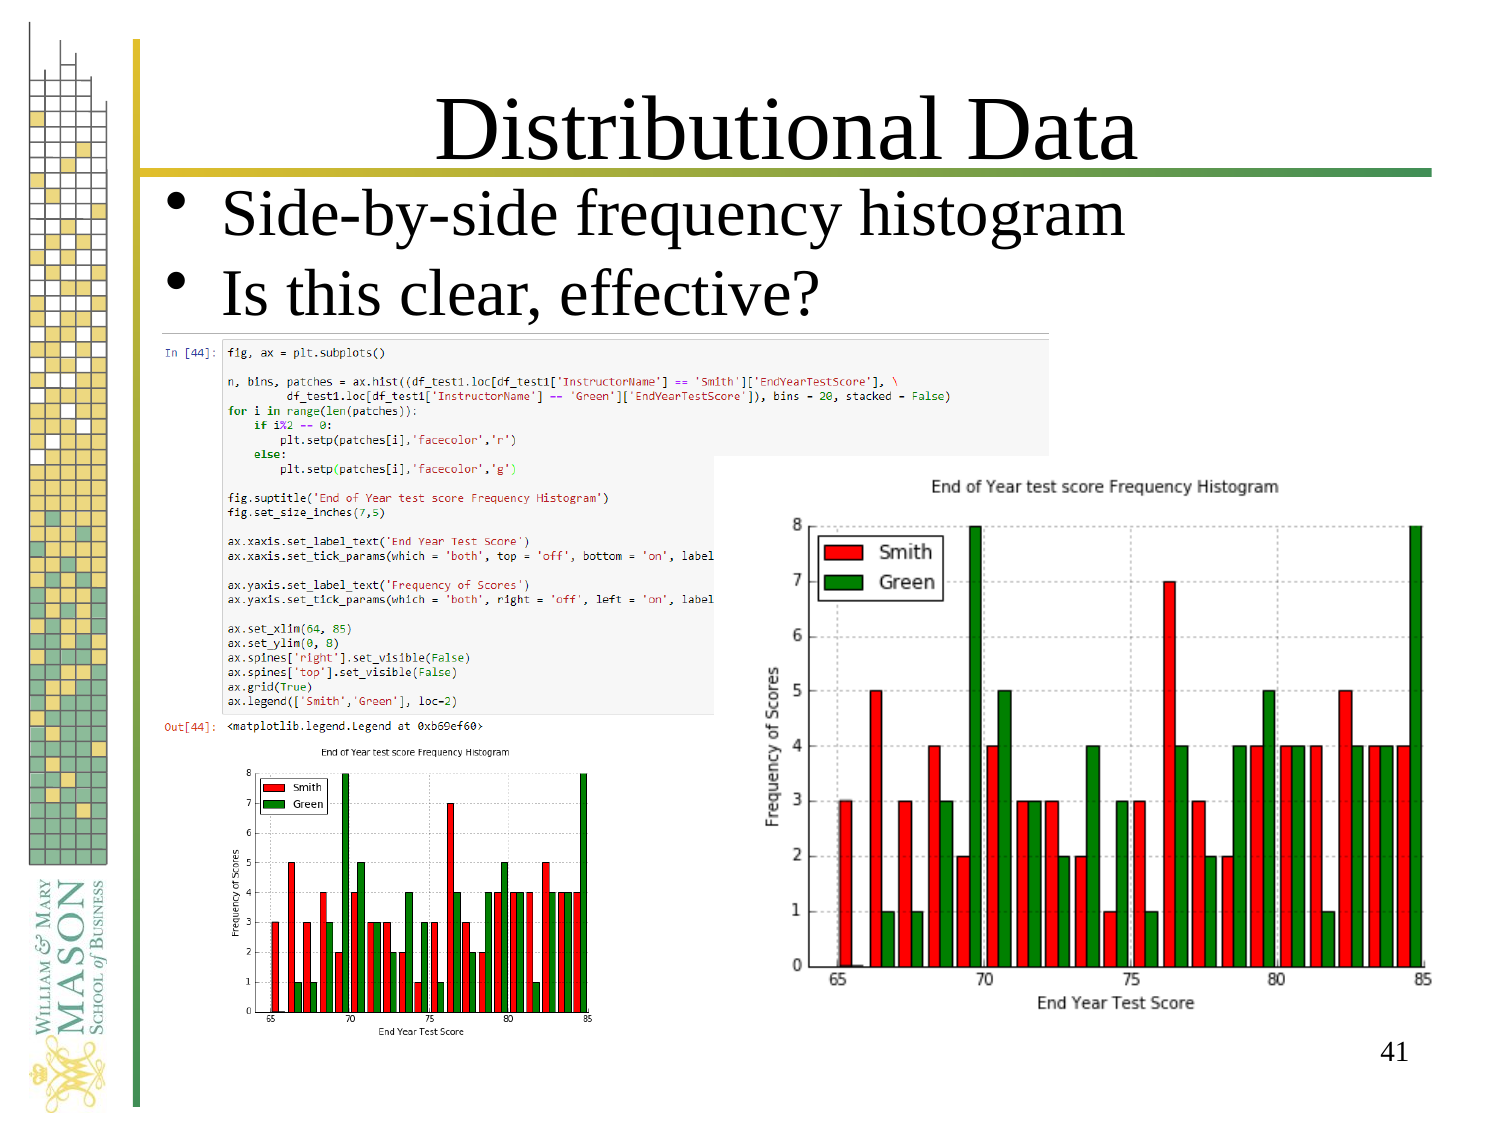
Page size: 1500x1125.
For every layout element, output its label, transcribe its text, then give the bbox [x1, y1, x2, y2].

slide_number 70 [29, 879, 107, 1113]
picture [162, 332, 1470, 1044]
list Side-by-side frequency histogram Is this clear, effective? [150, 161, 1425, 1005]
slide_number 41 [1048, 1033, 1426, 1103]
title Distributional Data [150, 45, 1425, 161]
